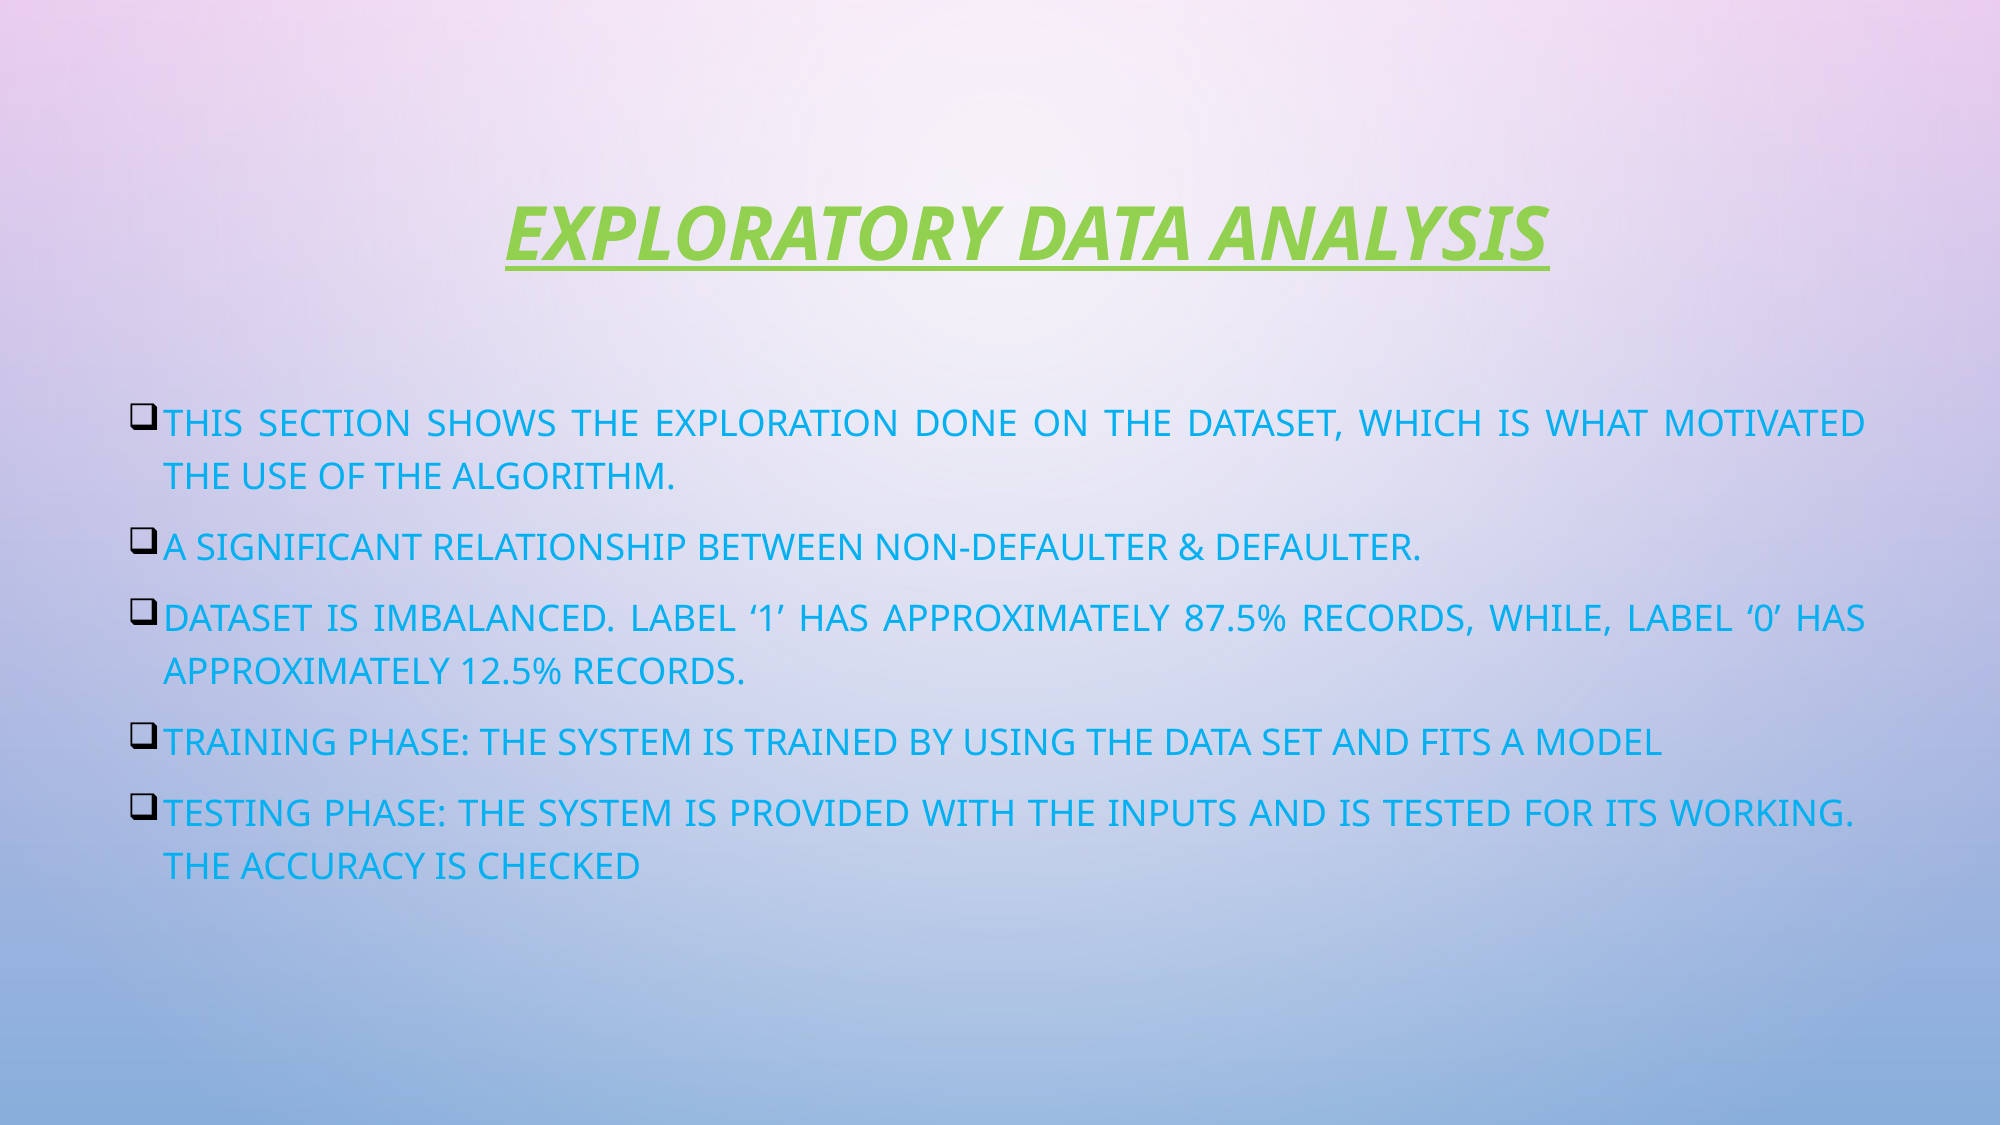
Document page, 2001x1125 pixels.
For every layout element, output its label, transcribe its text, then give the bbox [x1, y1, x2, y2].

title Exploratory data analysis [401, 177, 1653, 295]
list This section shows the exploration done on the dataset, which is what motivated the use of the algorithm. A significant relationship between Non-defaulter & defaulter. Dataset is imbalanced. Label ‘1’ has approximately 87.5% records, while, label ‘0’ has approximately 12.5% records. Training phase: The system is trained by using the data set and fits a model Testing phase: The system is provided with the inputs and is tested for its working. The accuracy is checked [112, 383, 1883, 898]
text_box Here, we remove outliers using z_score Checking VIF for multicollinearity problem Using feature selection technique to select feature using Decision Tree Classifier [0, 0, 2000, 615]
